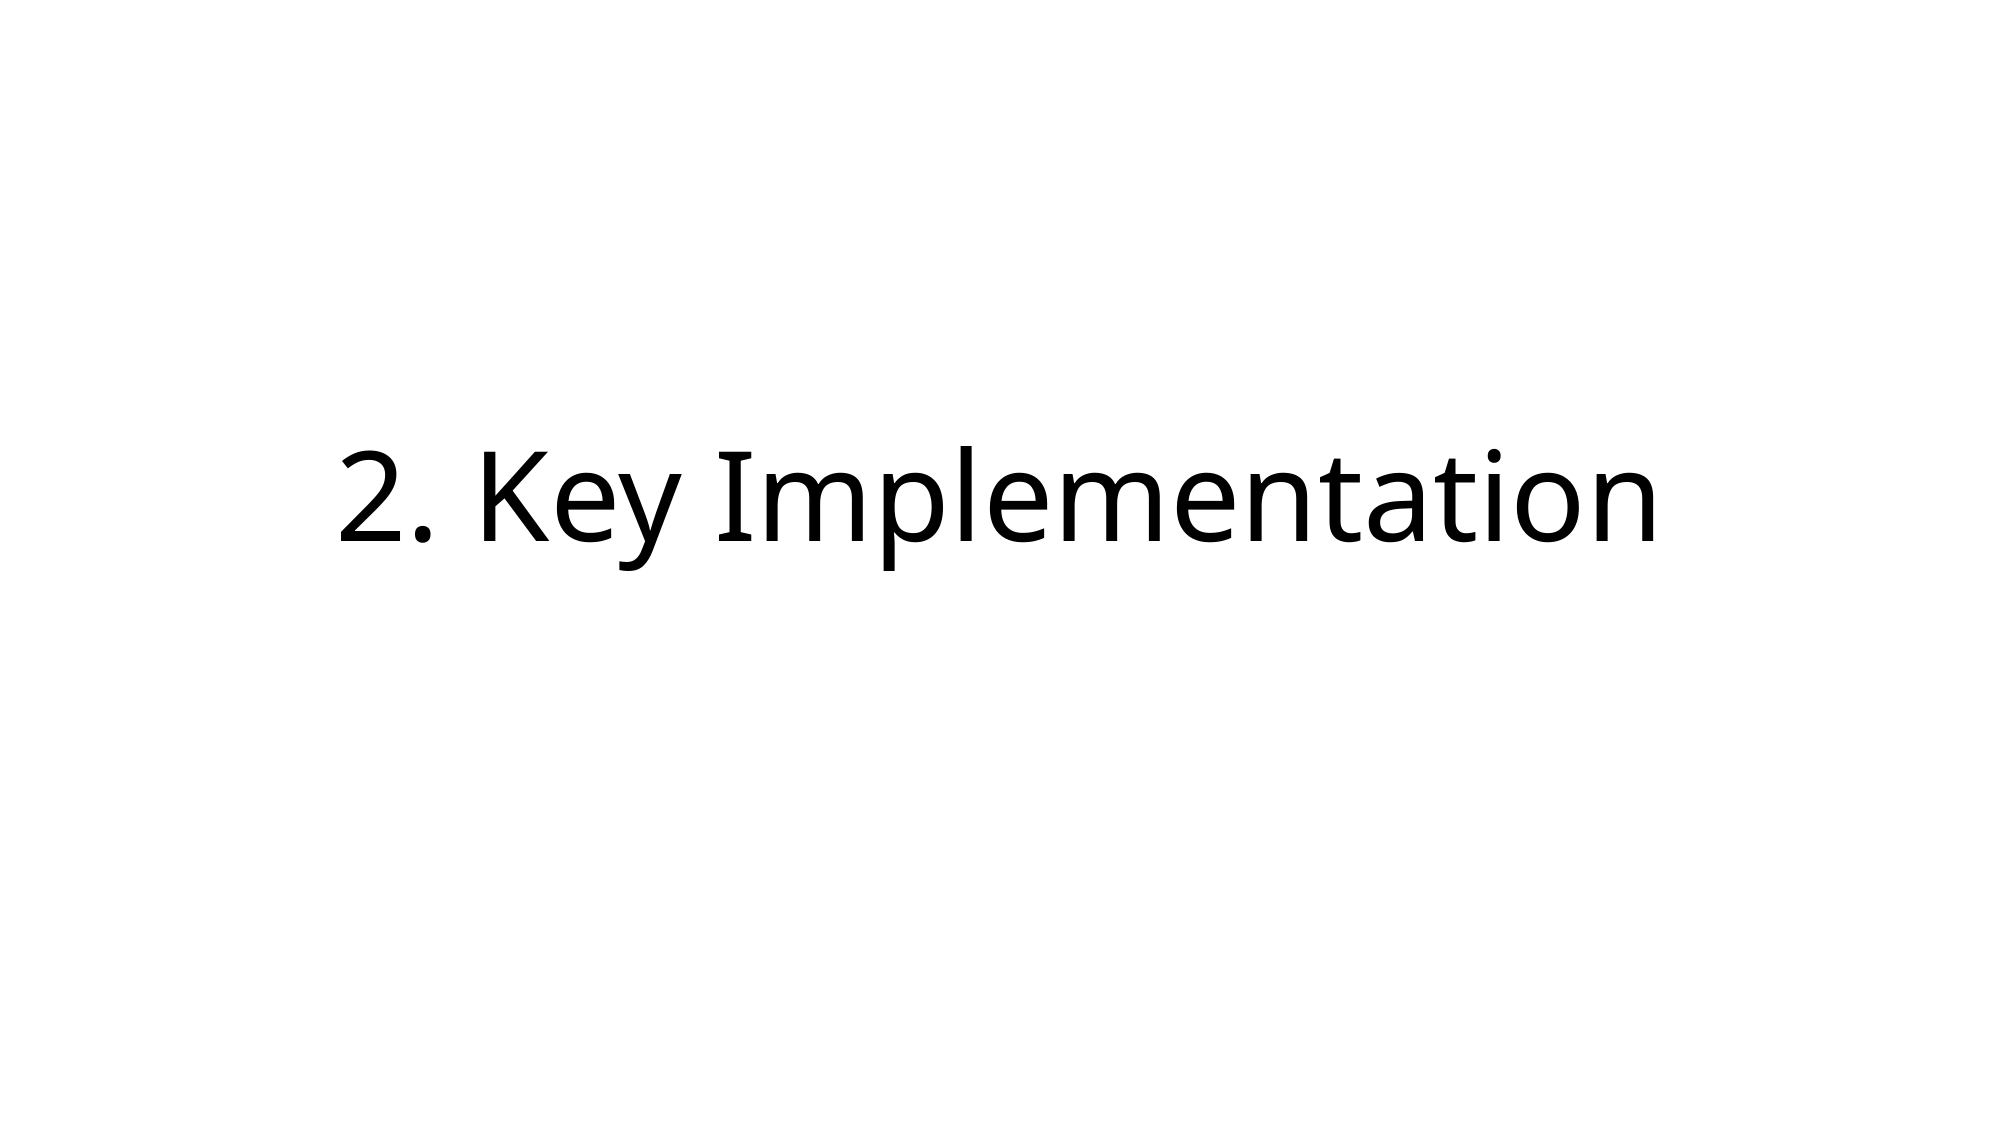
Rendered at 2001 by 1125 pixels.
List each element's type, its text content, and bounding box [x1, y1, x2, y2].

title 2. Key Implementation [249, 184, 1750, 576]
